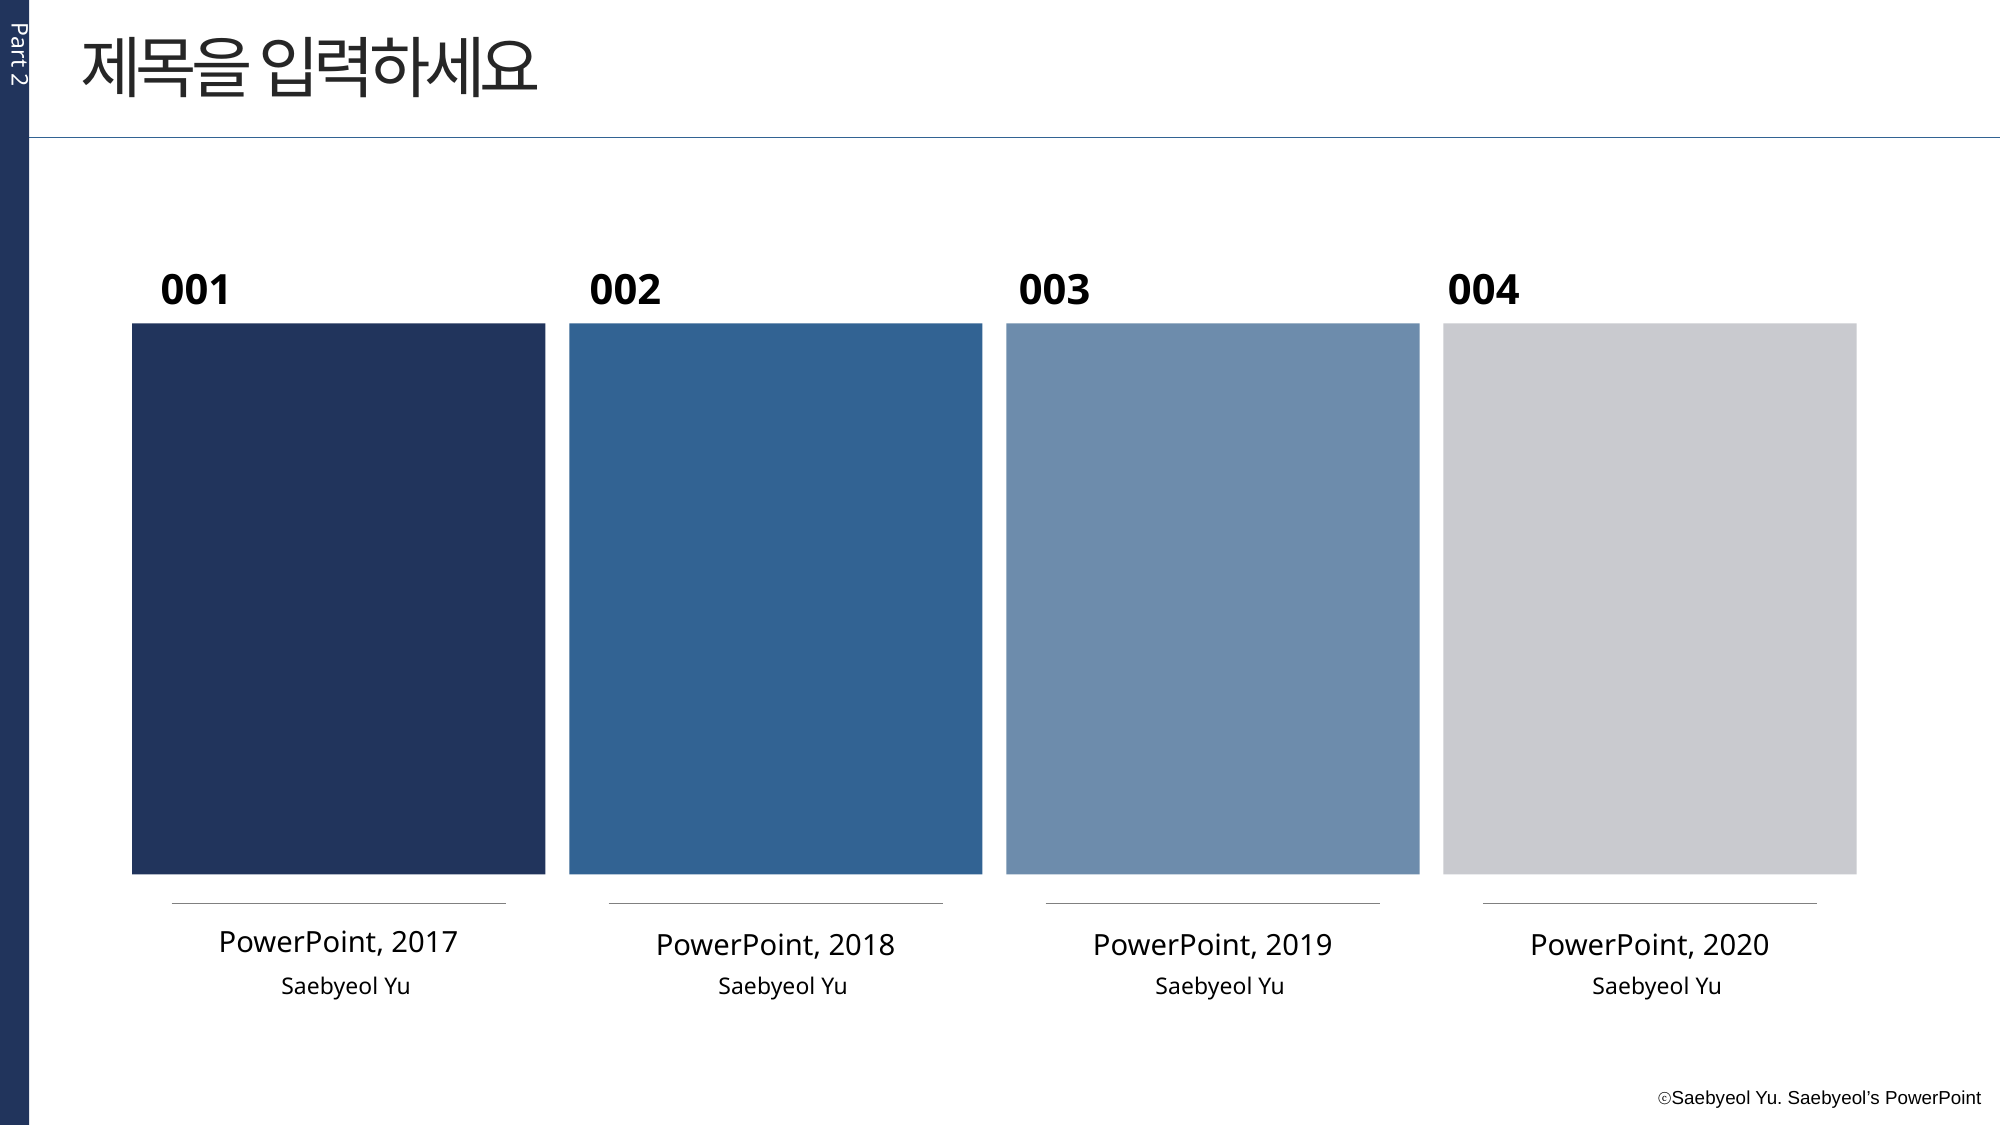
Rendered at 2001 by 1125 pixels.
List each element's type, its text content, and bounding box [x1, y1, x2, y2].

text_box Saebyeol Yu [1577, 963, 1737, 1006]
text_box [568, 322, 983, 875]
text_box PowerPoint, 2020 [1515, 919, 1785, 969]
text_box [0, 0, 30, 8]
text_box PowerPoint, 2018 [641, 919, 911, 969]
text_box Saebyeol Yu [1140, 963, 1300, 1006]
text_box PowerPoint, 2017 [203, 915, 474, 966]
text_box PowerPoint, 2019 [1078, 919, 1348, 969]
text_box [1442, 322, 1858, 875]
text_box [131, 322, 546, 875]
text_box Saebyeol Yu [266, 963, 426, 1006]
text_box 004 [1433, 255, 1568, 321]
text_box [0, 312, 30, 1125]
text_box 제목을 입력하세요 [65, 18, 557, 113]
text_box Saebyeol Yu [703, 963, 863, 1006]
text_box [1005, 322, 1421, 875]
text_box 001 [145, 255, 555, 321]
text_box Part 2 [0, 8, 42, 312]
text_box 002 [575, 255, 710, 321]
text_box 003 [1004, 255, 1139, 321]
